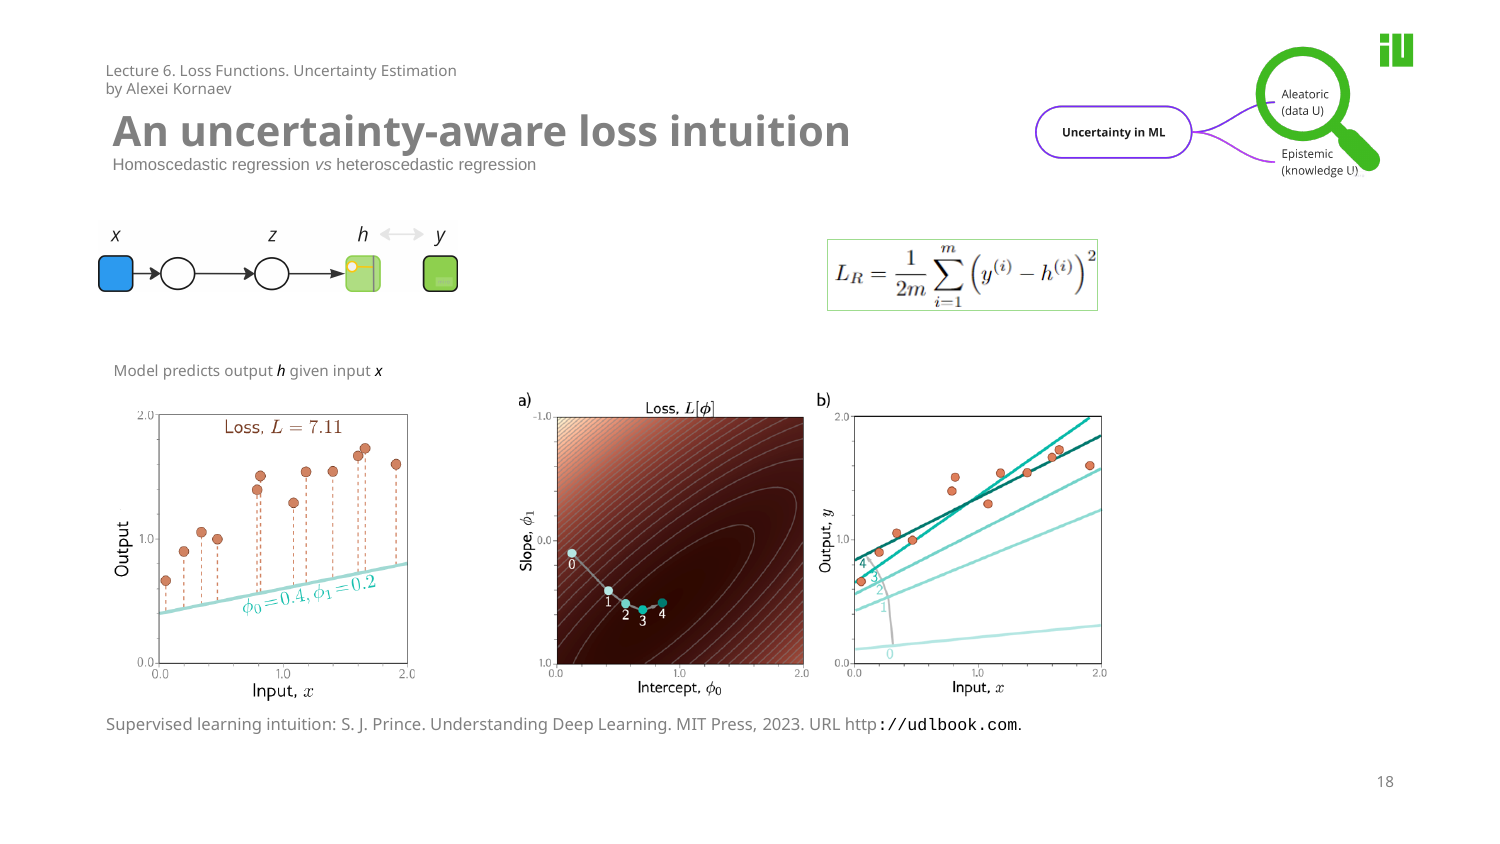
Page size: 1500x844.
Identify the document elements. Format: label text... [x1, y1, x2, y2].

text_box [1393, 33, 1414, 67]
text_box Lecture 6. Loss Functions. Uncertainty Estimation by Alexei Kornaev [98, 57, 605, 102]
title An uncertainty-aware loss intuition Homoscedastic regression vs heteroscedastic regression [97, 103, 1413, 192]
picture [507, 388, 1119, 701]
text_box Model predicts output h given input x [98, 348, 605, 394]
text_box Supervised learning intuition: S. J. Prince. Understanding Deep Learning. MIT Press, 2023. URL http://udlbook.com. [98, 712, 1113, 754]
picture [827, 239, 1098, 311]
slide_number 18 [1071, 759, 1410, 805]
picture [98, 220, 458, 292]
picture [111, 399, 423, 709]
picture [1035, 33, 1393, 185]
